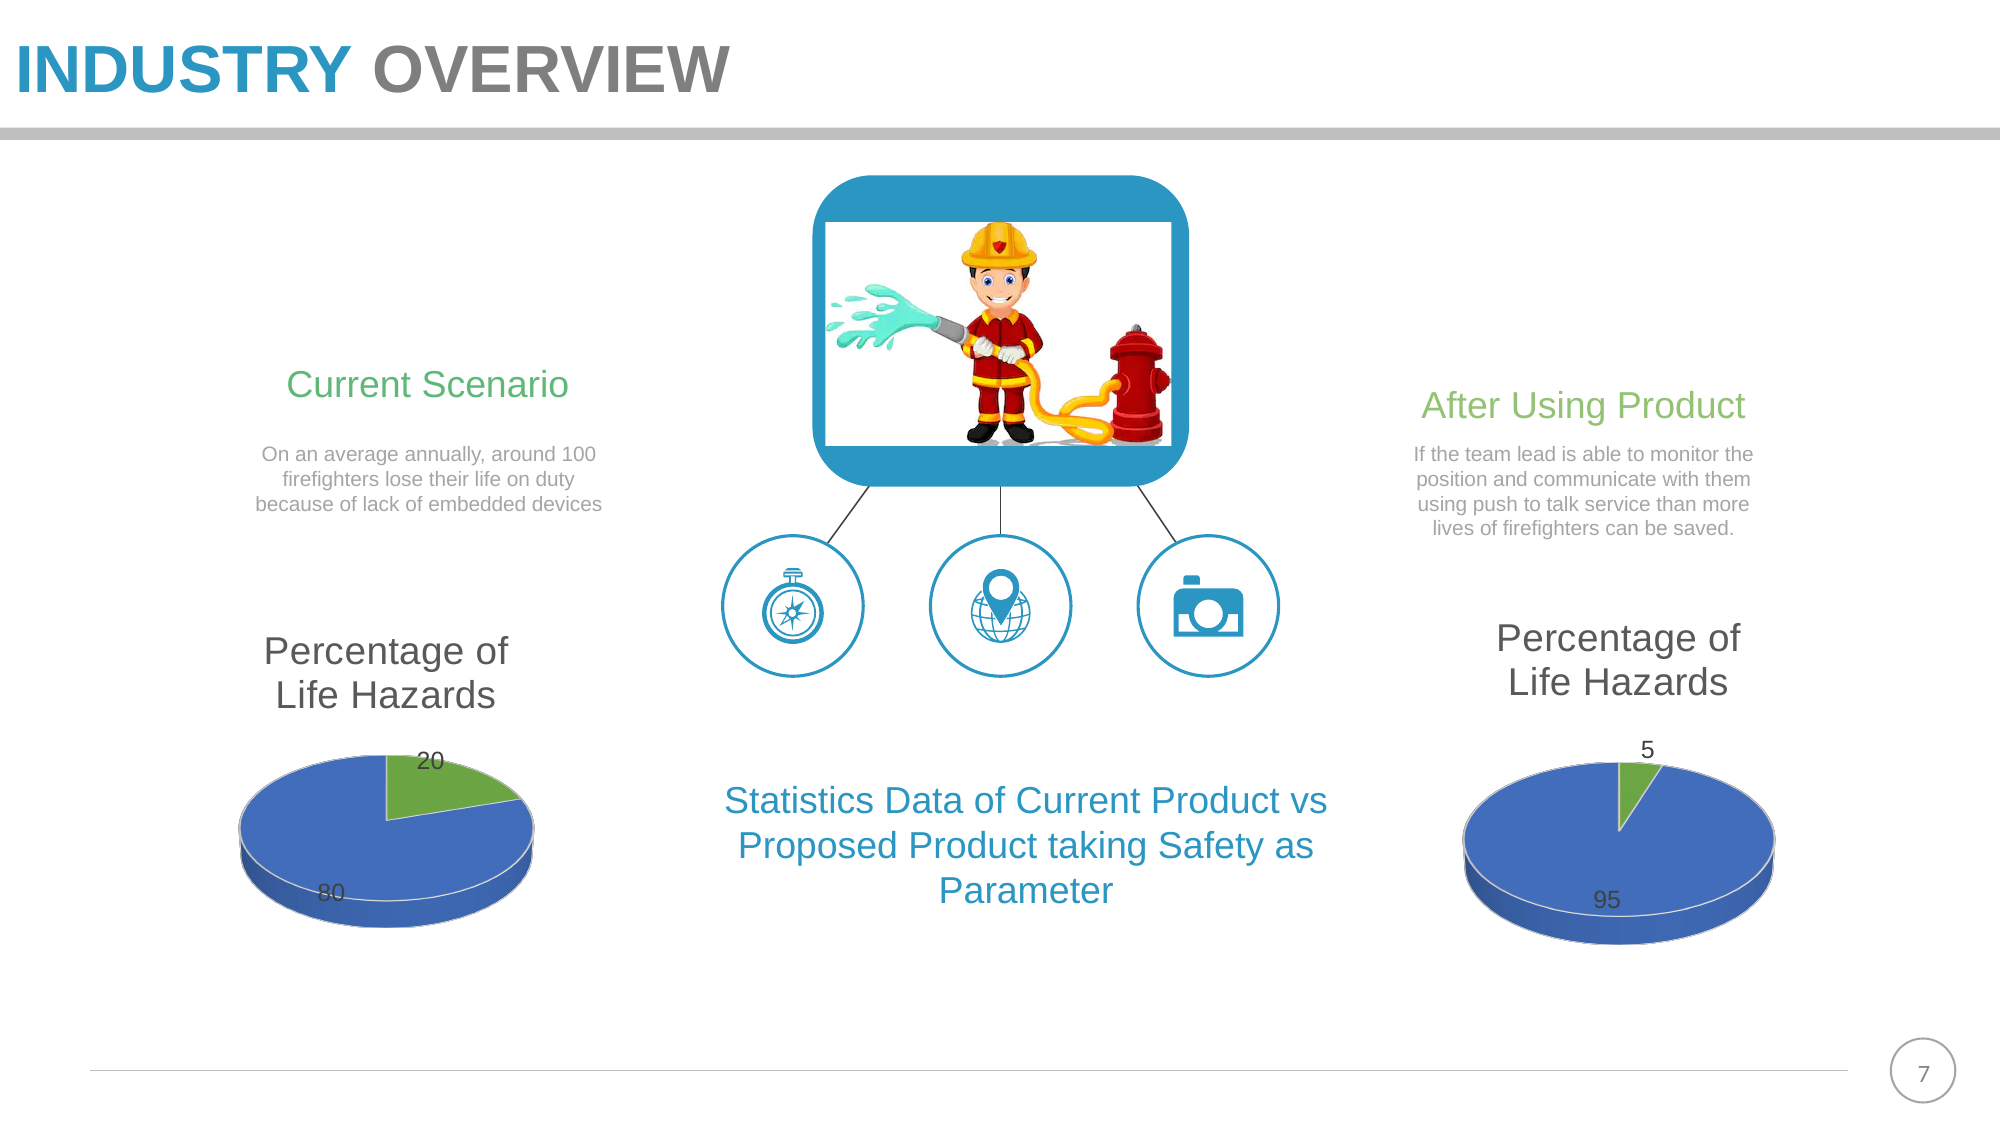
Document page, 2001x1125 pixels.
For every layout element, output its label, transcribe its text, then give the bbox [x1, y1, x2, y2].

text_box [219, 175, 1781, 997]
chart [1438, 598, 1800, 957]
picture [825, 222, 1172, 446]
slide_number ‹#› [1885, 1042, 1962, 1103]
chart [206, 601, 567, 935]
text_box INDUSTRY OVERVIEW [0, 18, 2000, 114]
